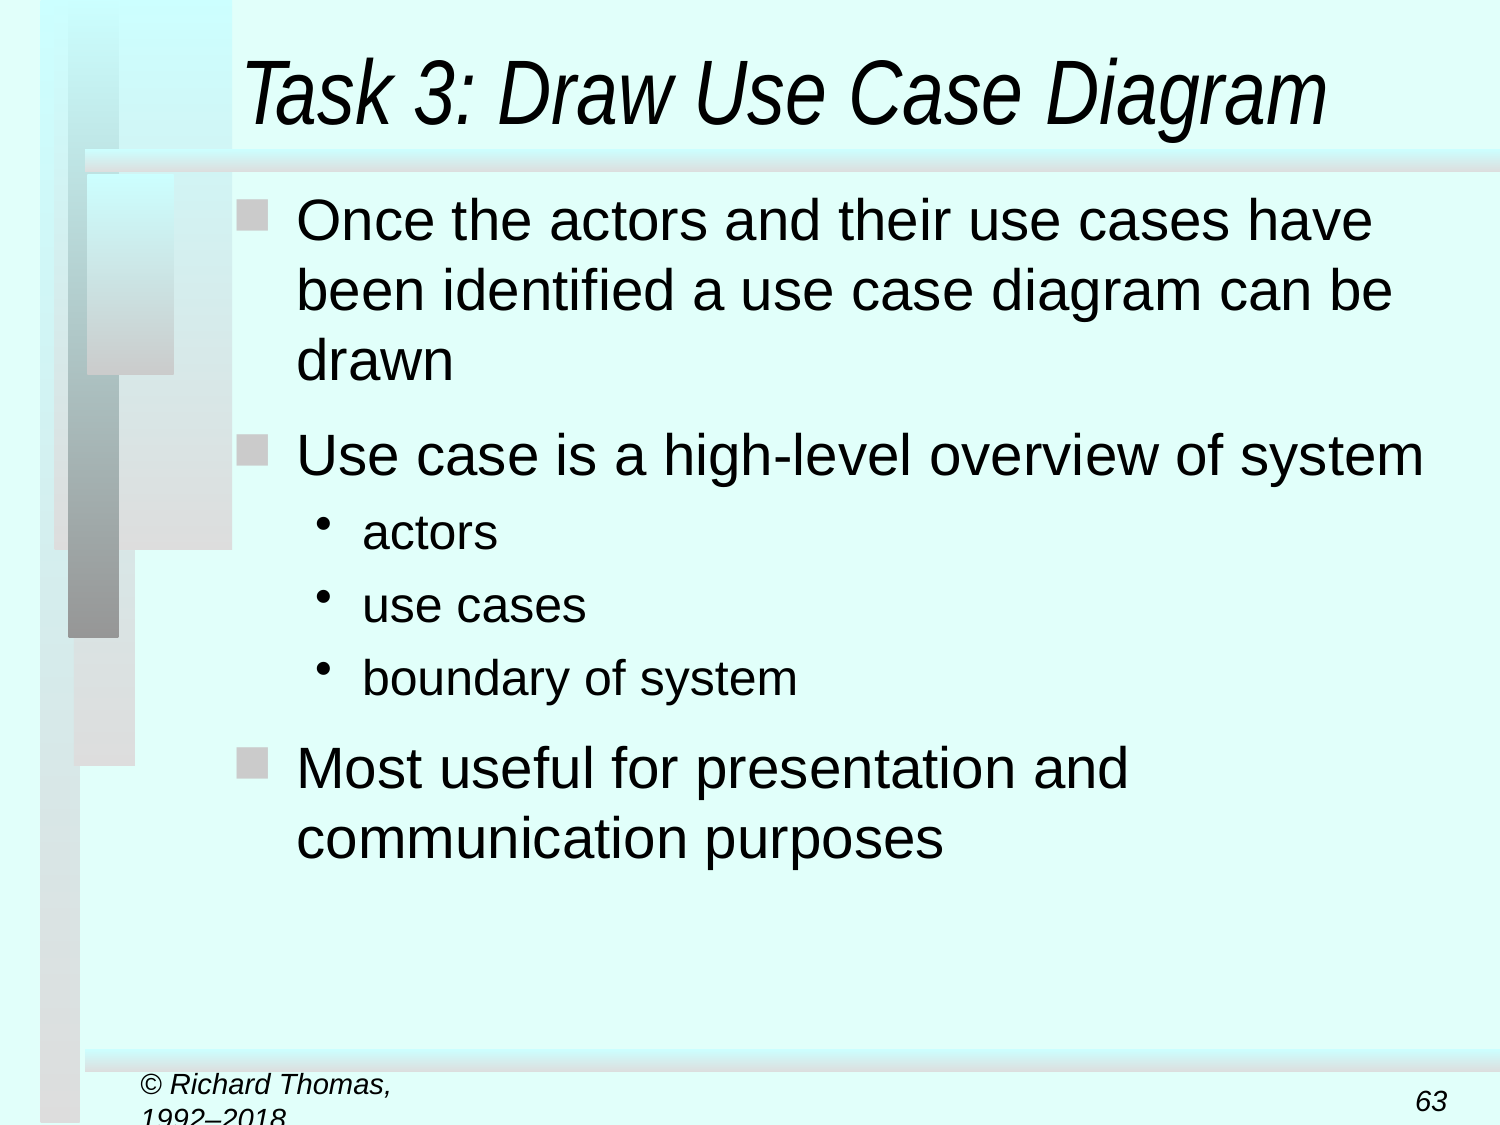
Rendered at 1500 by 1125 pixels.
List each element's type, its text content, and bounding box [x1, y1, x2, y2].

title Task 3: Draw Use Case Diagram [225, 0, 1500, 150]
slide_number © Richard Thomas, 1992–2018 [125, 1074, 438, 1125]
slide_number 63 [1387, 1074, 1463, 1125]
list Once the actors and their use cases have been identified a use case diagram can be drawn Use case is a high-level overview of system actors use cases boundary of system Most useful for presentation and communication purposes [225, 174, 1463, 1038]
